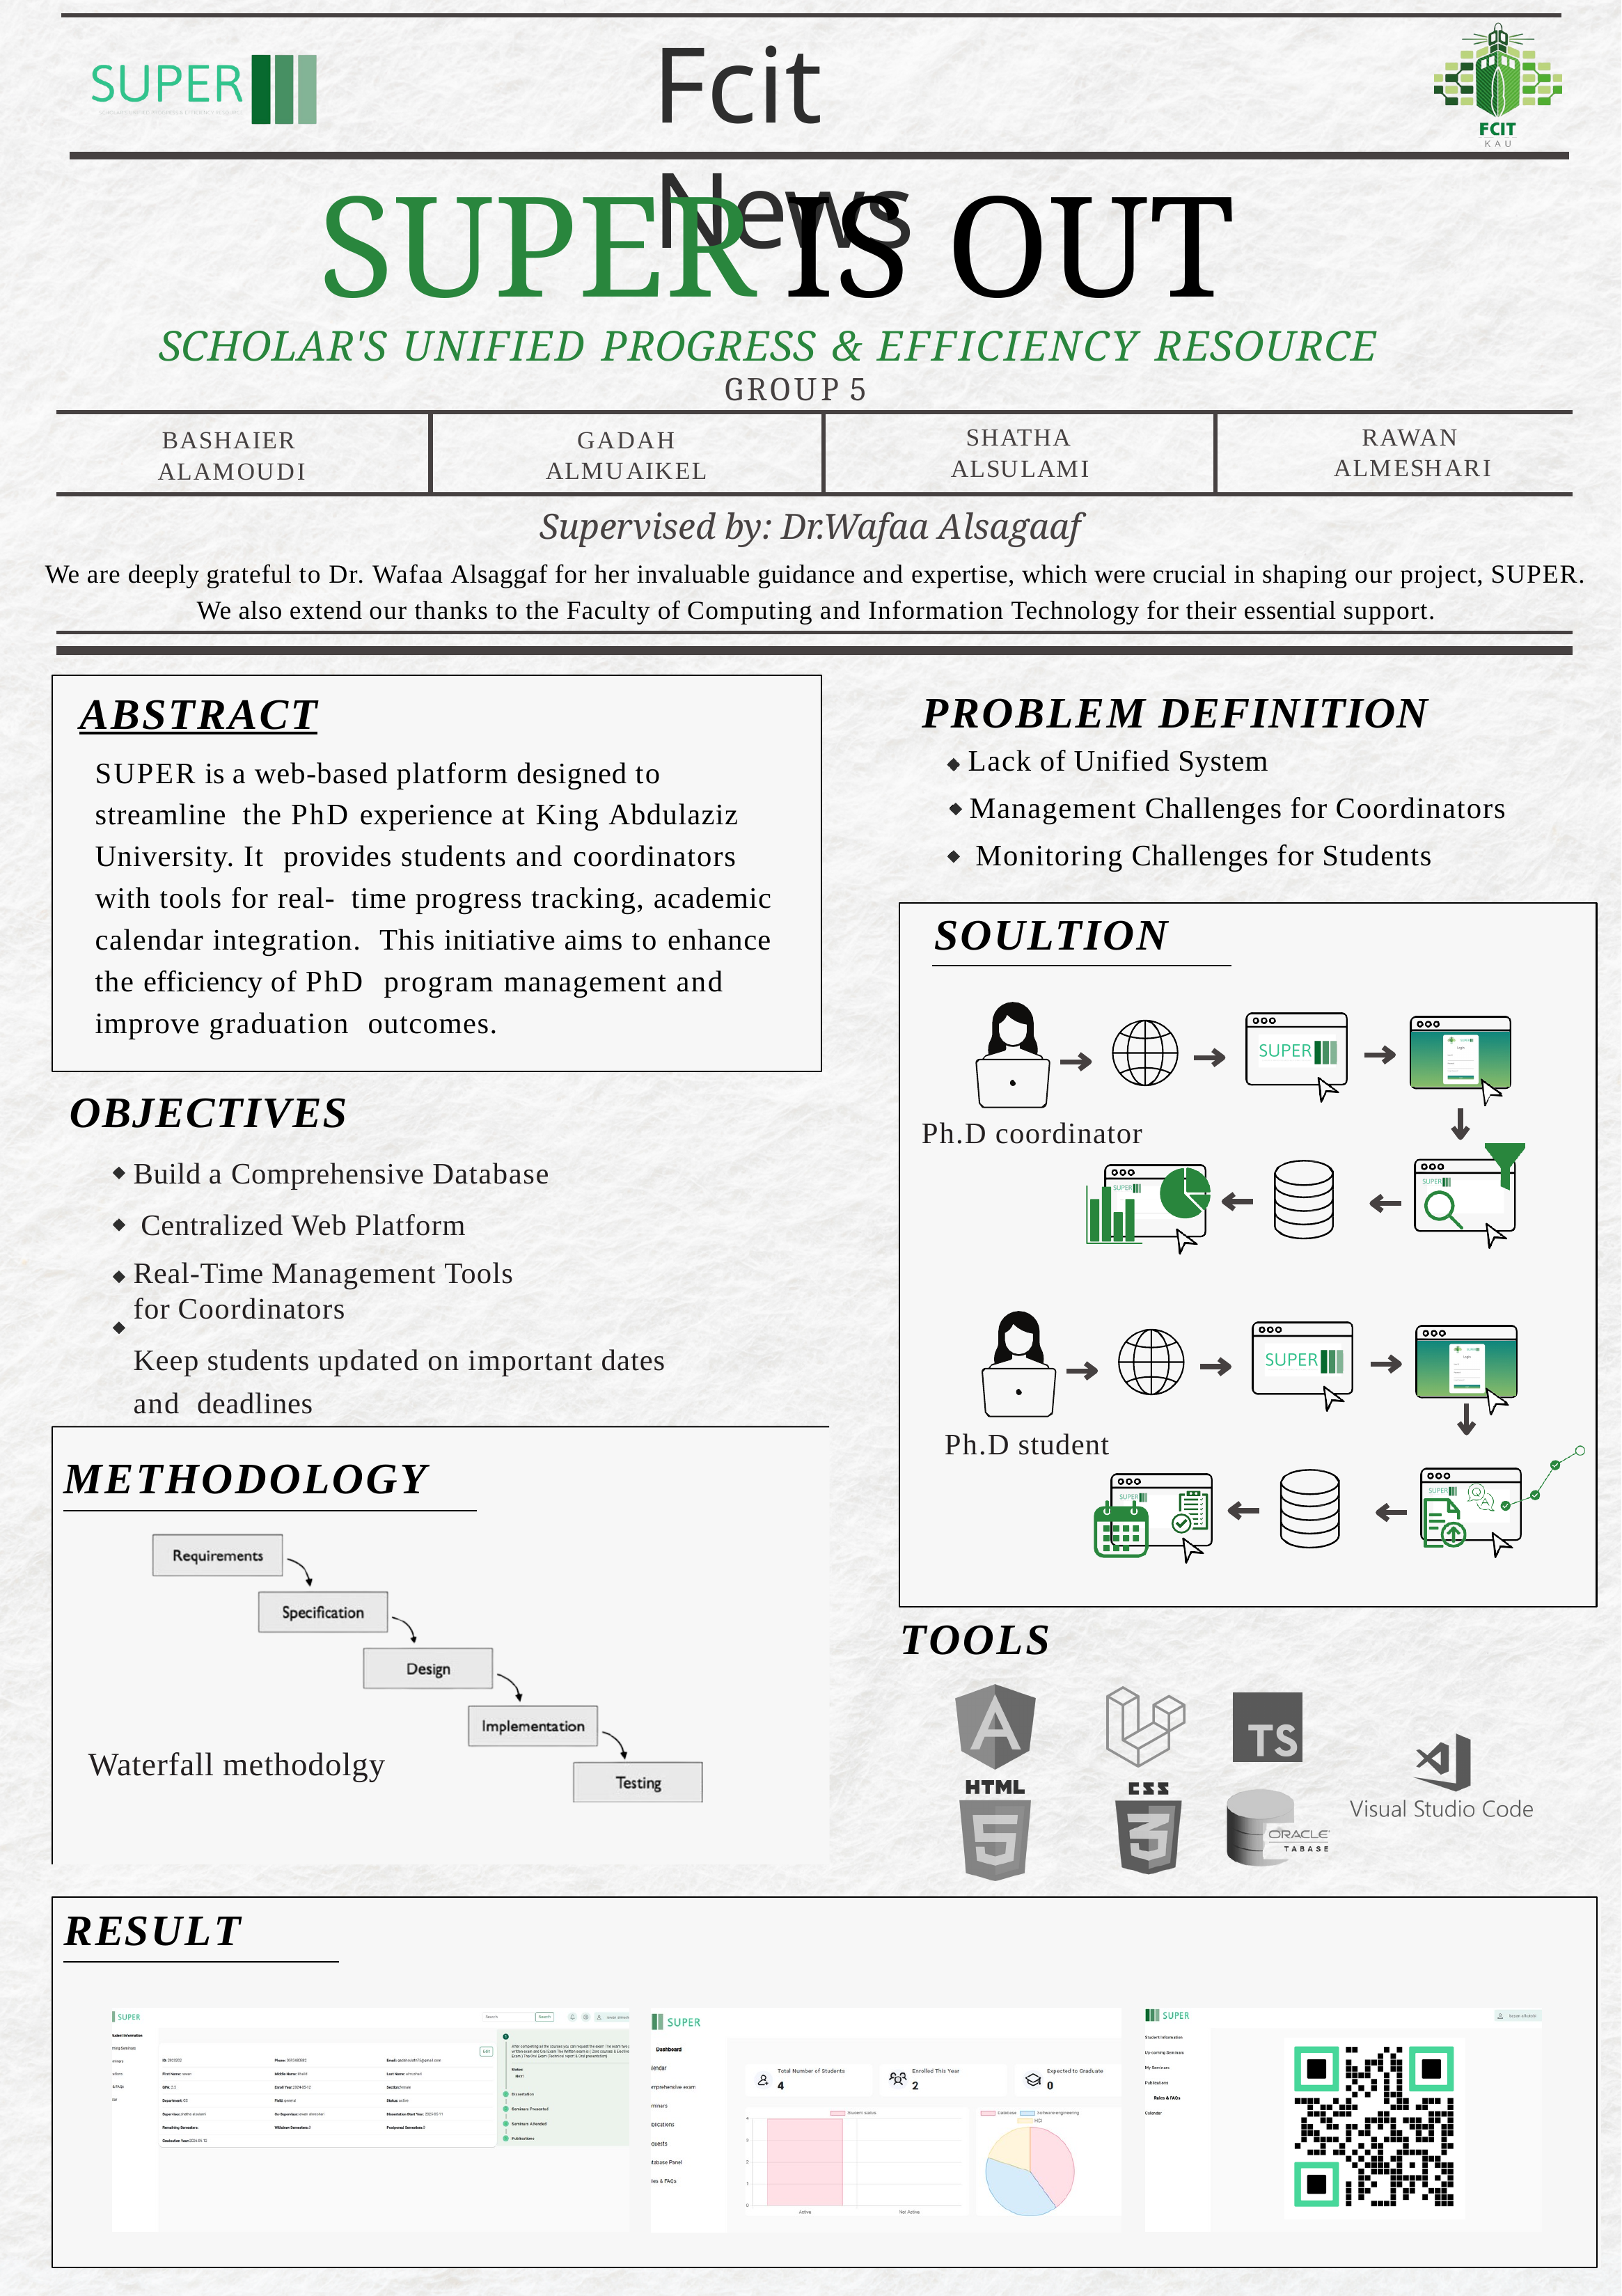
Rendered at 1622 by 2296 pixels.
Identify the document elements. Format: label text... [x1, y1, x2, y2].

text_box RAWAN ALMESHARI [1332, 419, 1495, 482]
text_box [63, 757, 1543, 2233]
text_box SUPER IS OUT [308, 152, 1367, 330]
text_box GADAH ALMUAIKEL [544, 422, 711, 485]
text_box BASHAIER ALAMOUDI [156, 423, 308, 485]
picture [0, 0, 1621, 2296]
text_box ABSTRACT SUPER is a web-based platform designed to streamline the PhD experience at King Abdulaziz University. It provides students and coordinators with tools for real- time progress tracking, academic calendar integration. This initiative aims to enhance the efficiency of PhD program management and improve graduation outcomes. [52, 675, 821, 1039]
text_box METHODOLOGY Waterfall methodolgy [52, 1447, 58, 1782]
title Fcit News [651, 17, 970, 152]
text_box We are deeply grateful to Dr. Wafaa Alsaggaf for her invaluable guidance and expertise, which were crucial in shaping our project, SUPER. We also extend our thanks to the Faculty of Computing and Information Technology for their essential support. [43, 542, 1598, 625]
text_box SHATHA ALSULAMI [949, 419, 1092, 482]
text_box Supervised by: Dr.Wafaa Alsagaaf [529, 498, 1092, 551]
text_box SCHOLAR'S UNIFIED PROGRESS & EFFICIENCY RESOURCE GROUP 5 [157, 319, 1406, 408]
text_box PROBLEM DEFINITION Lack of Unified System Management Challenges for Coordinators Monitoring Challenges for Students [920, 675, 1511, 755]
